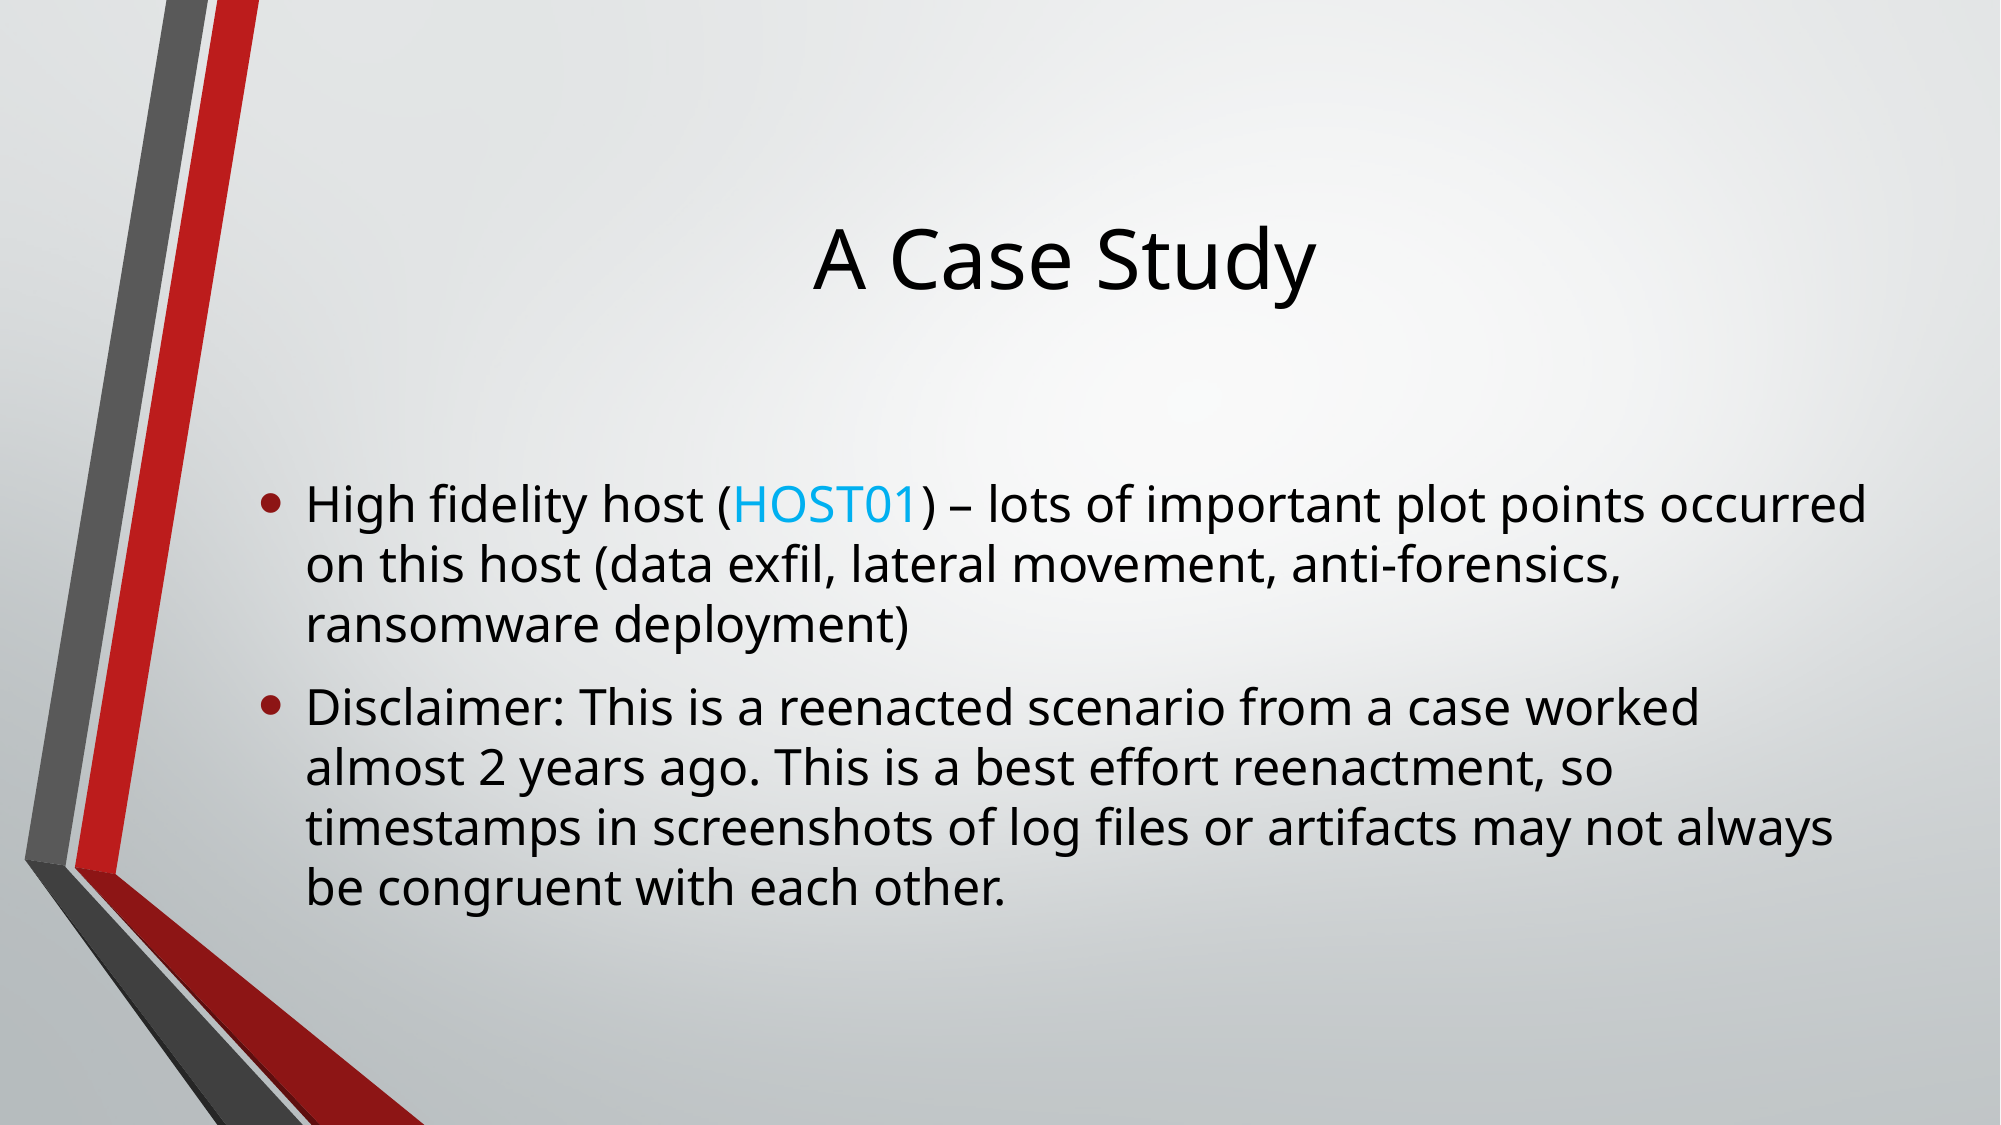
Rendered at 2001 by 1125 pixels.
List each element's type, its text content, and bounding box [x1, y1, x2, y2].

title A Case Study [243, 112, 1887, 400]
list High fidelity host (HOST01) – lots of important plot points occurred on this host (data exfil, lateral movement, anti-forensics, ransomware deployment) Disclaimer: This is a reenacted scenario from a case worked almost 2 years ago. This is a best effort reenactment, so timestamps in screenshots of log files or artifacts may not always be congruent with each other. [243, 437, 1887, 950]
